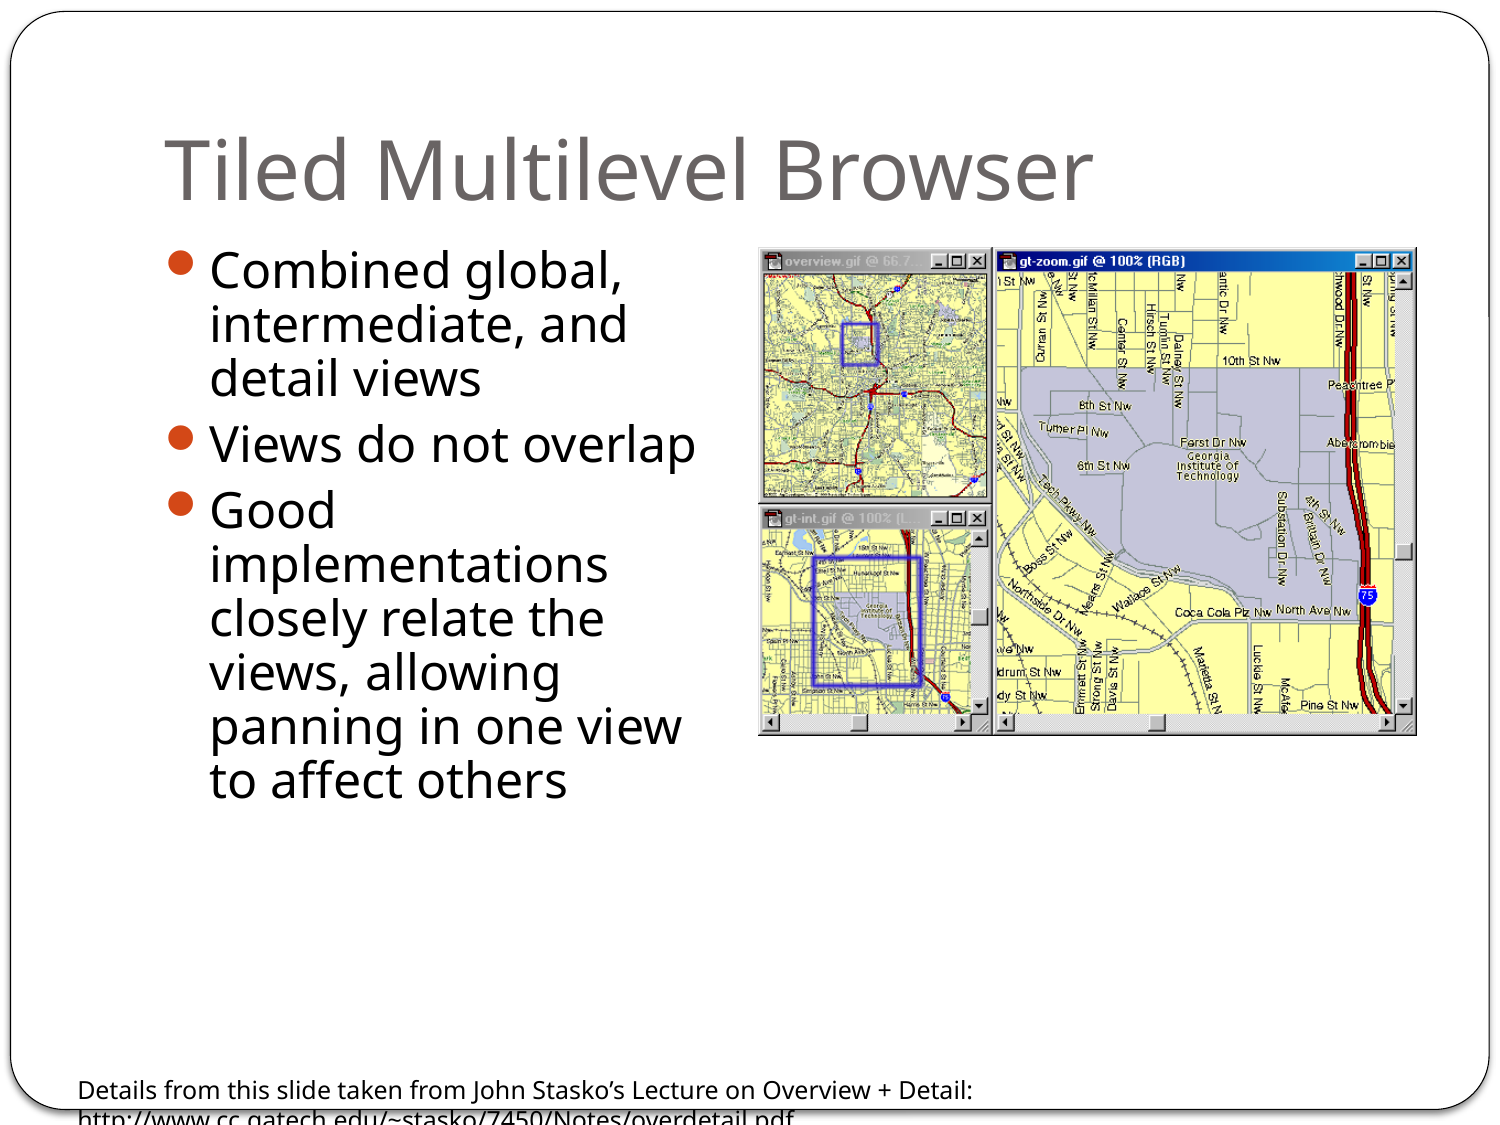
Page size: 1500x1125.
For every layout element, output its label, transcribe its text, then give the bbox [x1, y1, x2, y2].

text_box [758, 247, 1419, 738]
list Combined global, intermediate, and detail views Views do not overlap Good implementations closely relate the views, allowing panning in one view to affect others [150, 237, 750, 988]
title Tiled Multilevel Browser [150, 45, 1425, 233]
text_box Details from this slide taken from John Stasko’s Lecture on Overview + Detail: http://www.cc.gatech.edu/~stasko/7450/Notes/overdetail.pdf [62, 1067, 1438, 1125]
